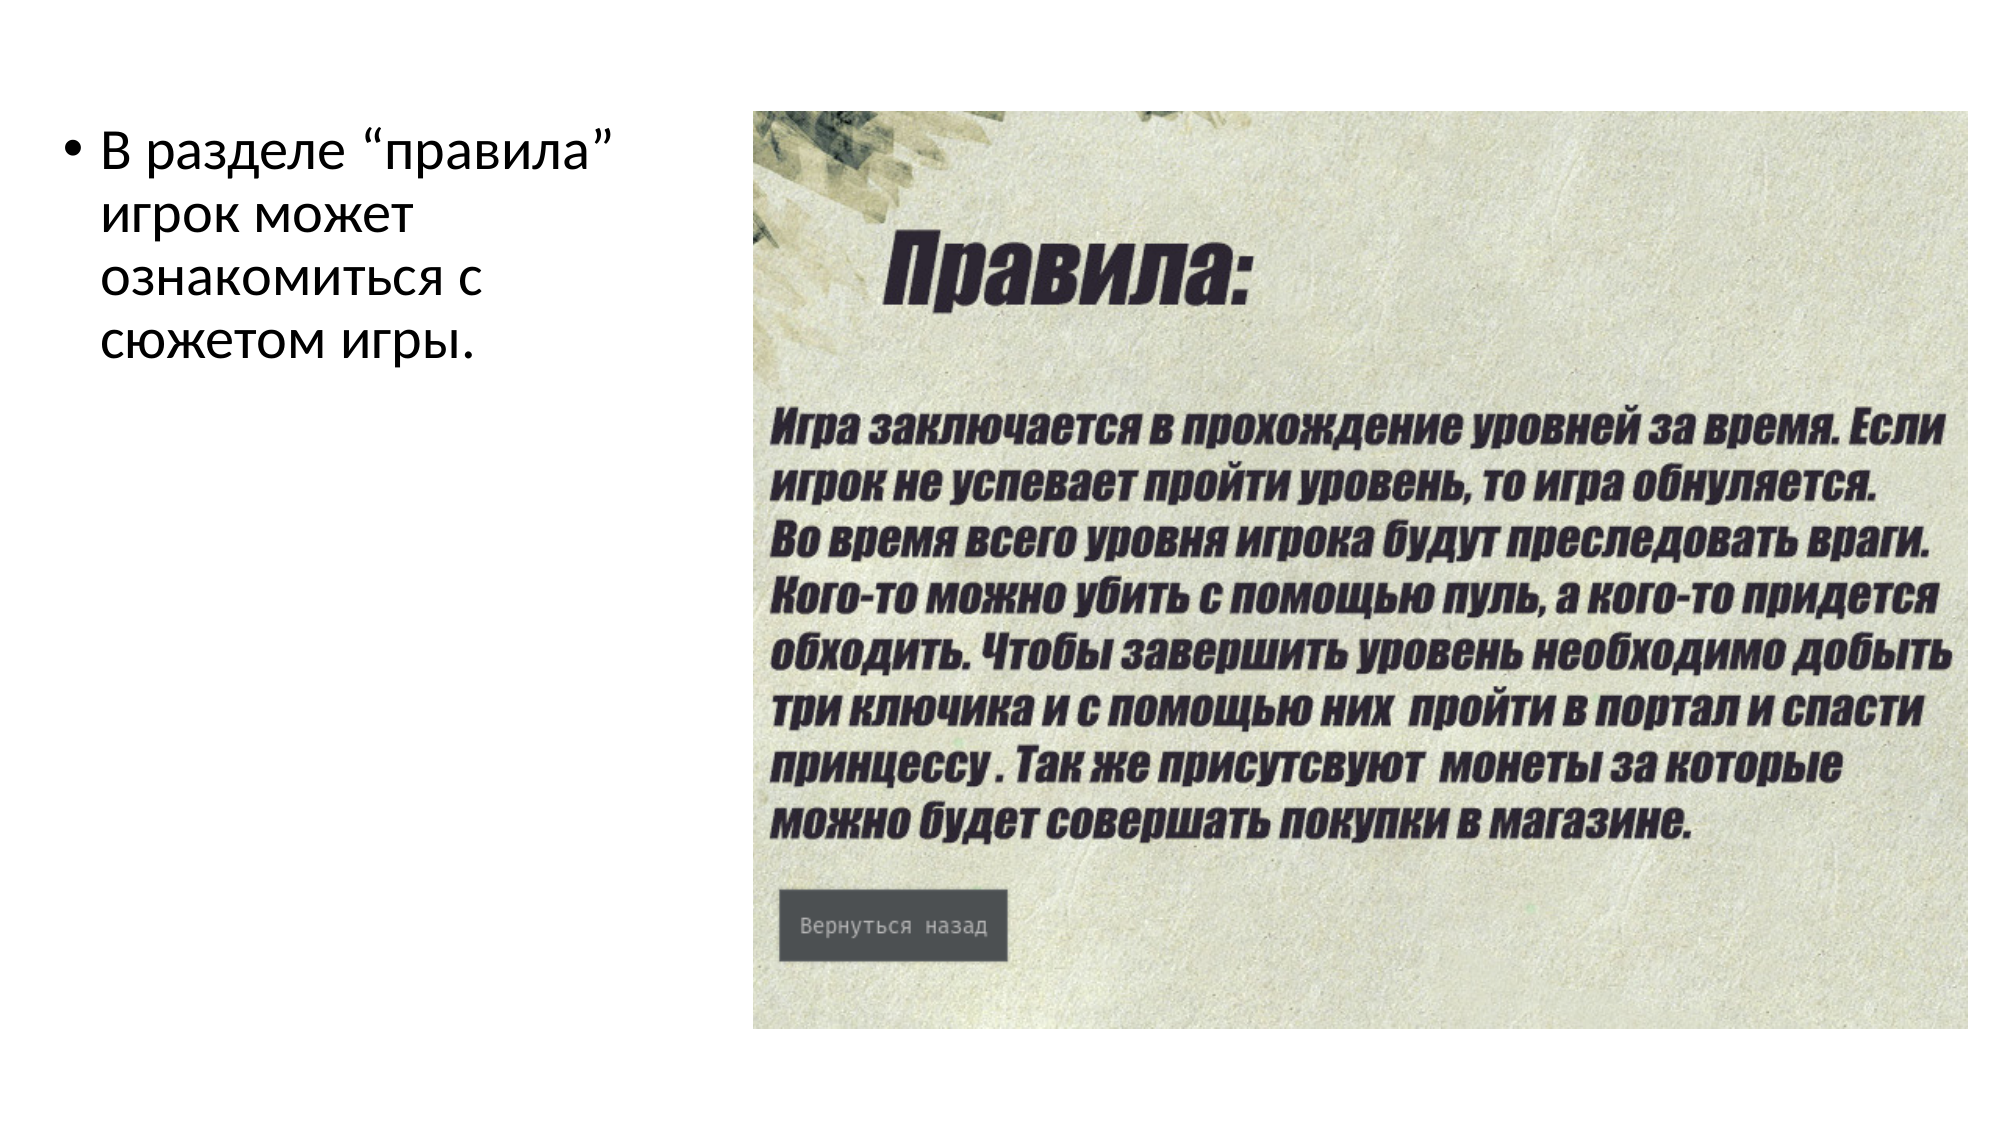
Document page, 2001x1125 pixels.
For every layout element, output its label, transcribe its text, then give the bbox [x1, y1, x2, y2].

list В разделе “правила” игрок может ознакомиться с сюжетом игры. [47, 111, 664, 826]
picture [753, 111, 1968, 1029]
